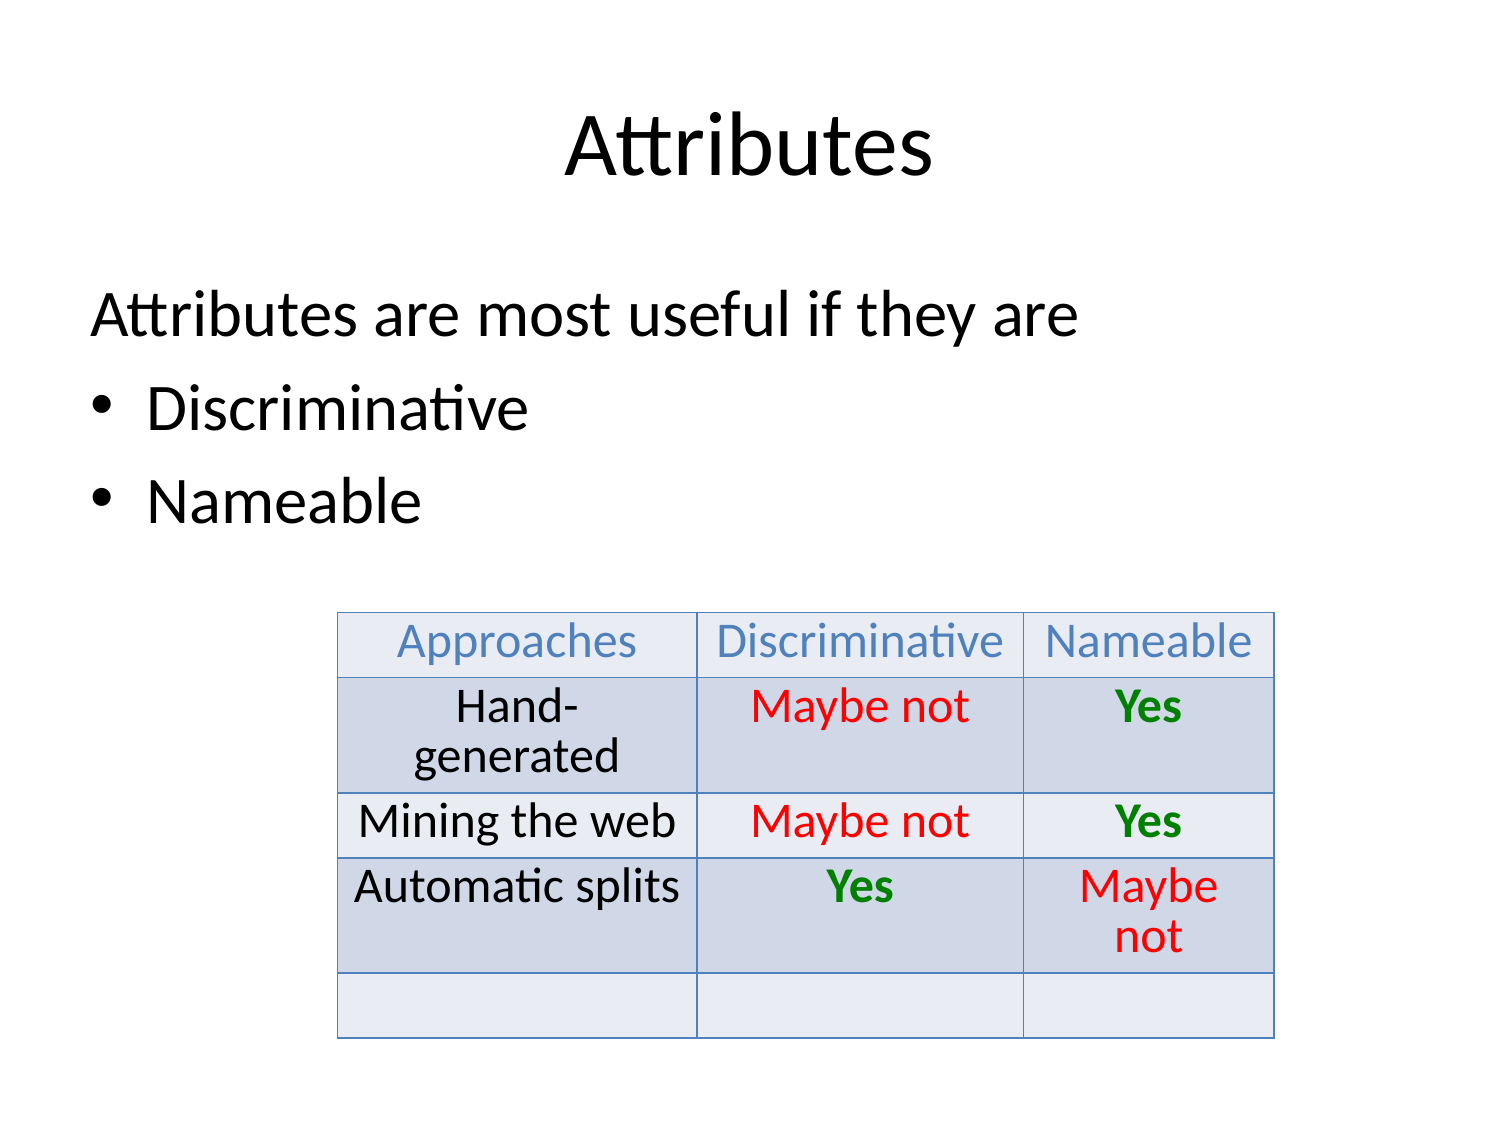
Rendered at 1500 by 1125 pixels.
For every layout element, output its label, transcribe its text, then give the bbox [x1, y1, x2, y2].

table_cell Yes [1024, 678, 1273, 792]
table_cell Yes [698, 859, 1023, 972]
table_cell Hand-generated [338, 678, 696, 792]
table_cell Mining the web [338, 794, 696, 857]
table_header Nameable [1024, 613, 1273, 677]
list Attributes are most useful if they are Discriminative Nameable [75, 262, 1425, 1005]
table_cell Maybe not [698, 794, 1023, 857]
table_cell [338, 974, 696, 1037]
table_cell Maybe not [698, 678, 1023, 792]
table_cell Automatic splits [338, 859, 696, 972]
table_header Approaches [338, 613, 696, 677]
table_cell Yes [1024, 794, 1273, 857]
table_cell [1024, 974, 1273, 1037]
table_cell [698, 974, 1023, 1037]
table_cell Maybe not [1024, 859, 1273, 972]
table_header Discriminative [698, 613, 1023, 677]
title Attributes [75, 45, 1425, 233]
